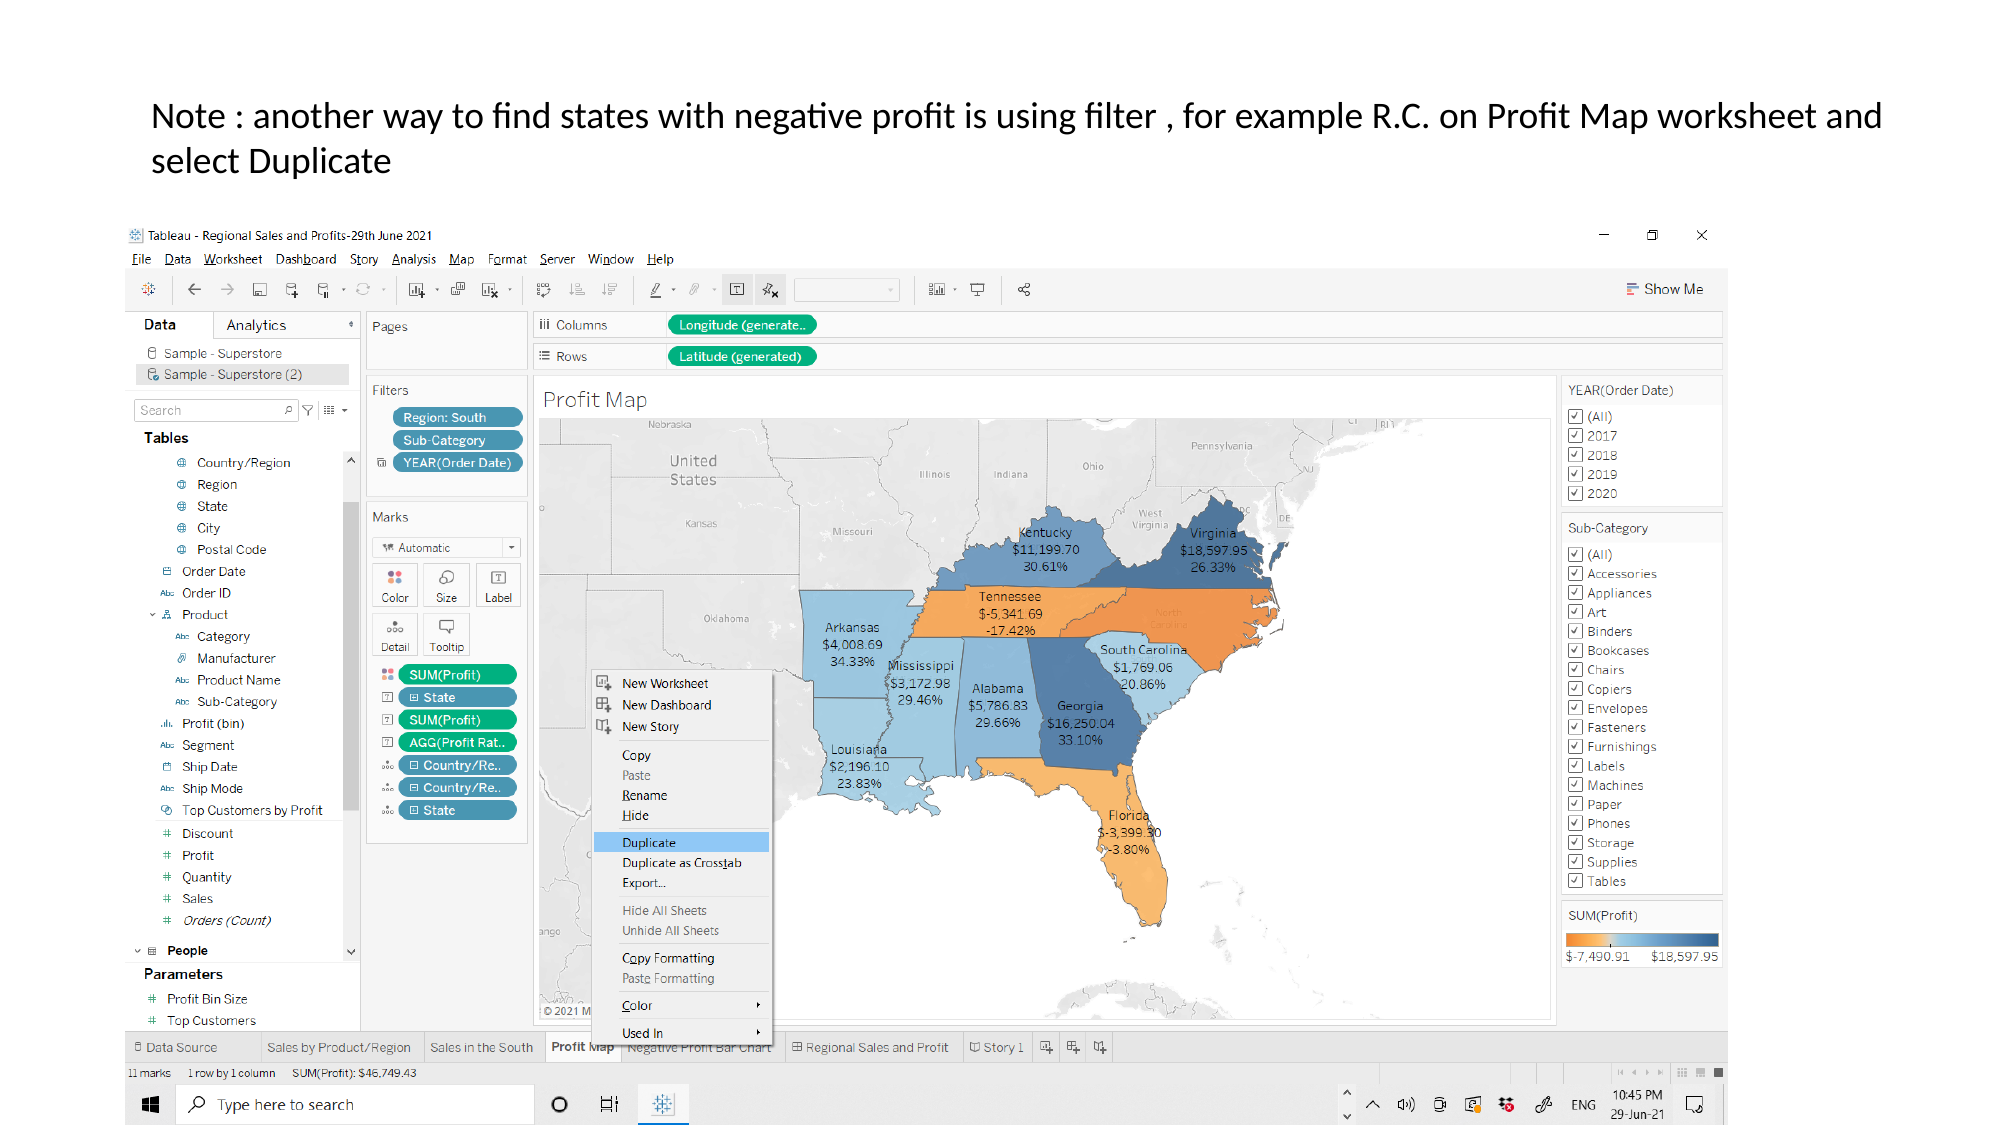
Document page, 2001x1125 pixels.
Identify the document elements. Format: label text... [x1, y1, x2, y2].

picture [124, 223, 1728, 1125]
text_box Note : another way to find states with negative profit is using filter , for example R.C. on Profit Map worksheet and select Duplicate [136, 84, 1925, 189]
